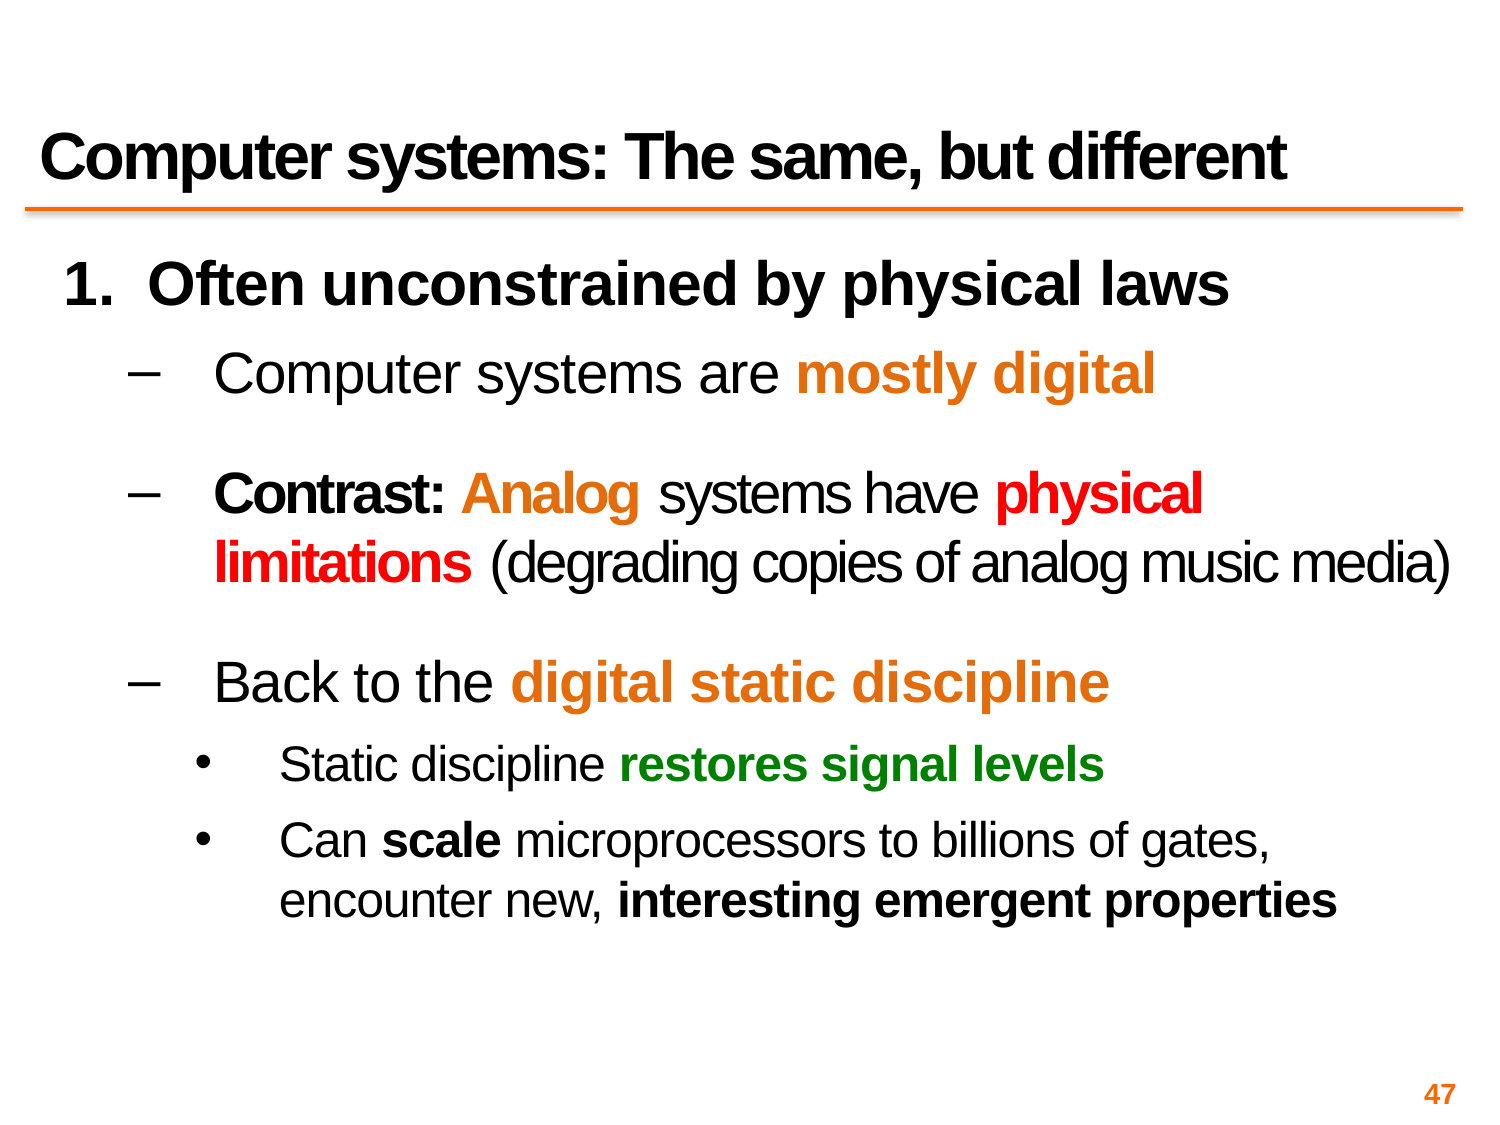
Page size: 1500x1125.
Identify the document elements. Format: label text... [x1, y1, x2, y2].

list Often unconstrained by physical laws Computer systems are mostly digital Contrast: Analog systems have physical limitations (degrading copies of analog music media) Back to the digital static discipline Static discipline restores signal levels Can scale microprocessors to billions of gates, encounter new, interesting emergent properties [57, 237, 1463, 1063]
slide_number 47 [1112, 1074, 1463, 1110]
title Computer systems: The same, but different [24, 24, 1326, 201]
